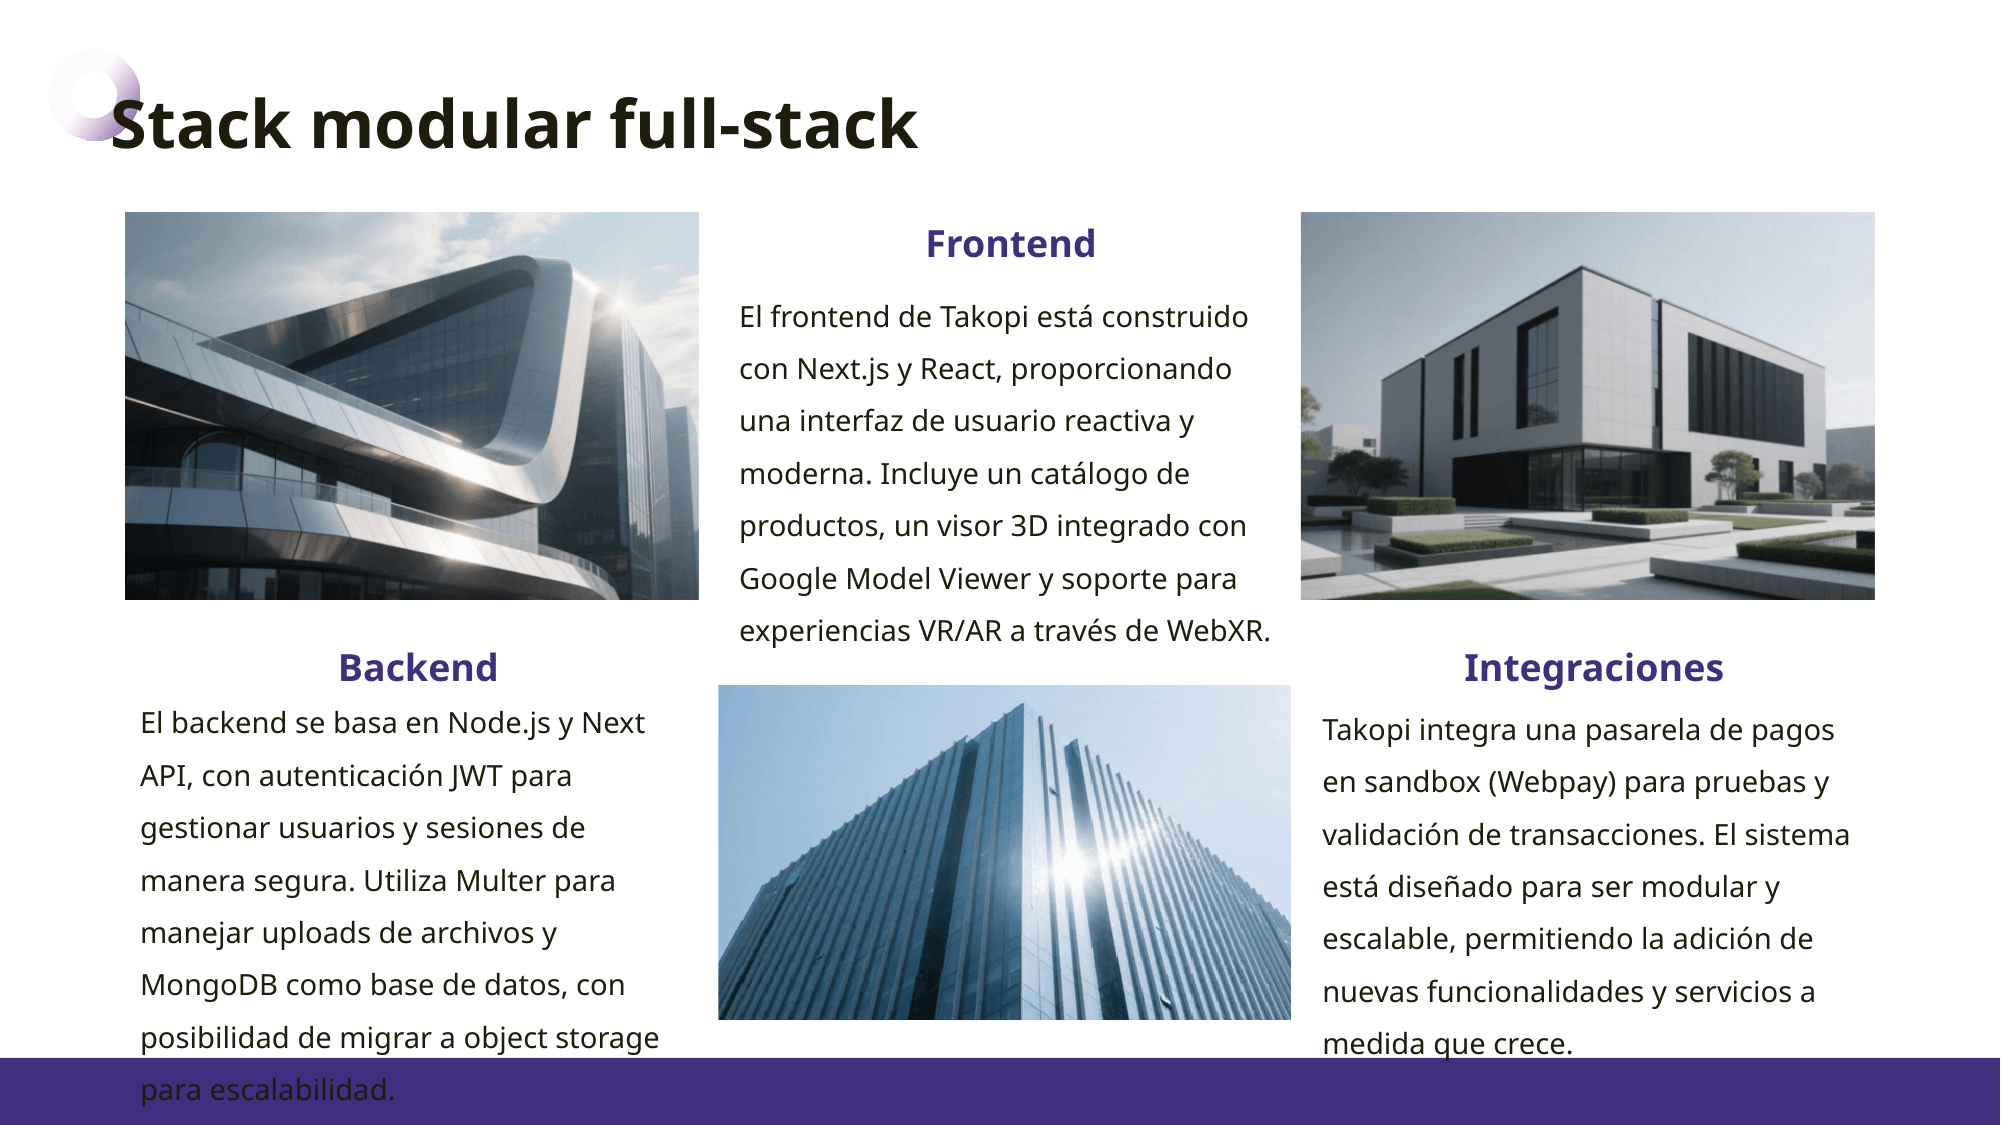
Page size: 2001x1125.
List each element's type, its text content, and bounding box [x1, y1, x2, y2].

text_box Takopi integra una pasarela de pagos en sandbox (Webpay) para pruebas y validación de transacciones. El sistema está diseñado para ser modular y escalable, permitiendo la adición de nuevas funcionalidades y servicios a medida que crece. [1307, 685, 1882, 1015]
text_box Frontend [724, 212, 1299, 272]
picture [1300, 212, 1875, 600]
picture [718, 685, 1293, 1020]
text_box Integraciones [1307, 636, 1882, 685]
picture [124, 212, 700, 600]
text_box [41, 41, 147, 141]
text_box Stack modular full-stack [95, 74, 1761, 170]
text_box [0, 1057, 2000, 1125]
text_box Backend [131, 636, 706, 723]
text_box El frontend de Takopi está construido con Next.js y React, proporcionando una interfaz de usuario reactiva y moderna. Incluye un catálogo de productos, un visor 3D integrado con Google Model Viewer y soporte para experiencias VR/AR a través de WebXR. [724, 272, 1299, 602]
text_box El backend se basa en Node.js y Next API, con autenticación JWT para gestionar usuarios y sesiones de manera segura. Utiliza Multer para manejar uploads de archivos y MongoDB como base de datos, con posibilidad de migrar a object storage para escalabilidad. [124, 679, 700, 970]
